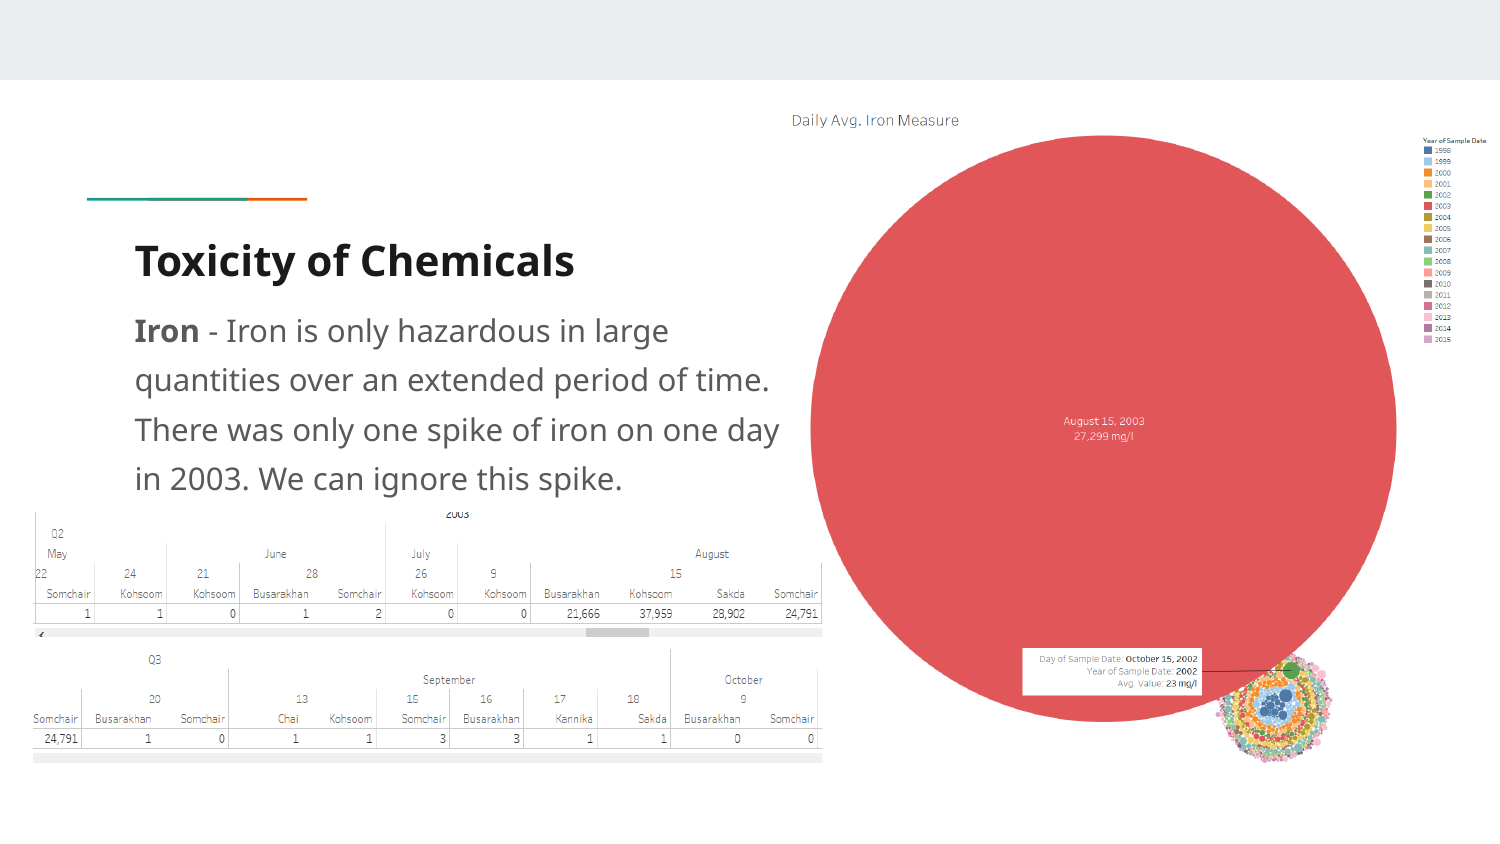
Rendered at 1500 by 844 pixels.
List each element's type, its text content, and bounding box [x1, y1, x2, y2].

title Toxicity of Chemicals [119, 216, 783, 287]
list Iron - Iron is only hazardous in large quantities over an extended period of time. There was only one spike of iron on one day in 2003. We can ignore this spike. [119, 287, 783, 510]
picture [32, 105, 1500, 764]
